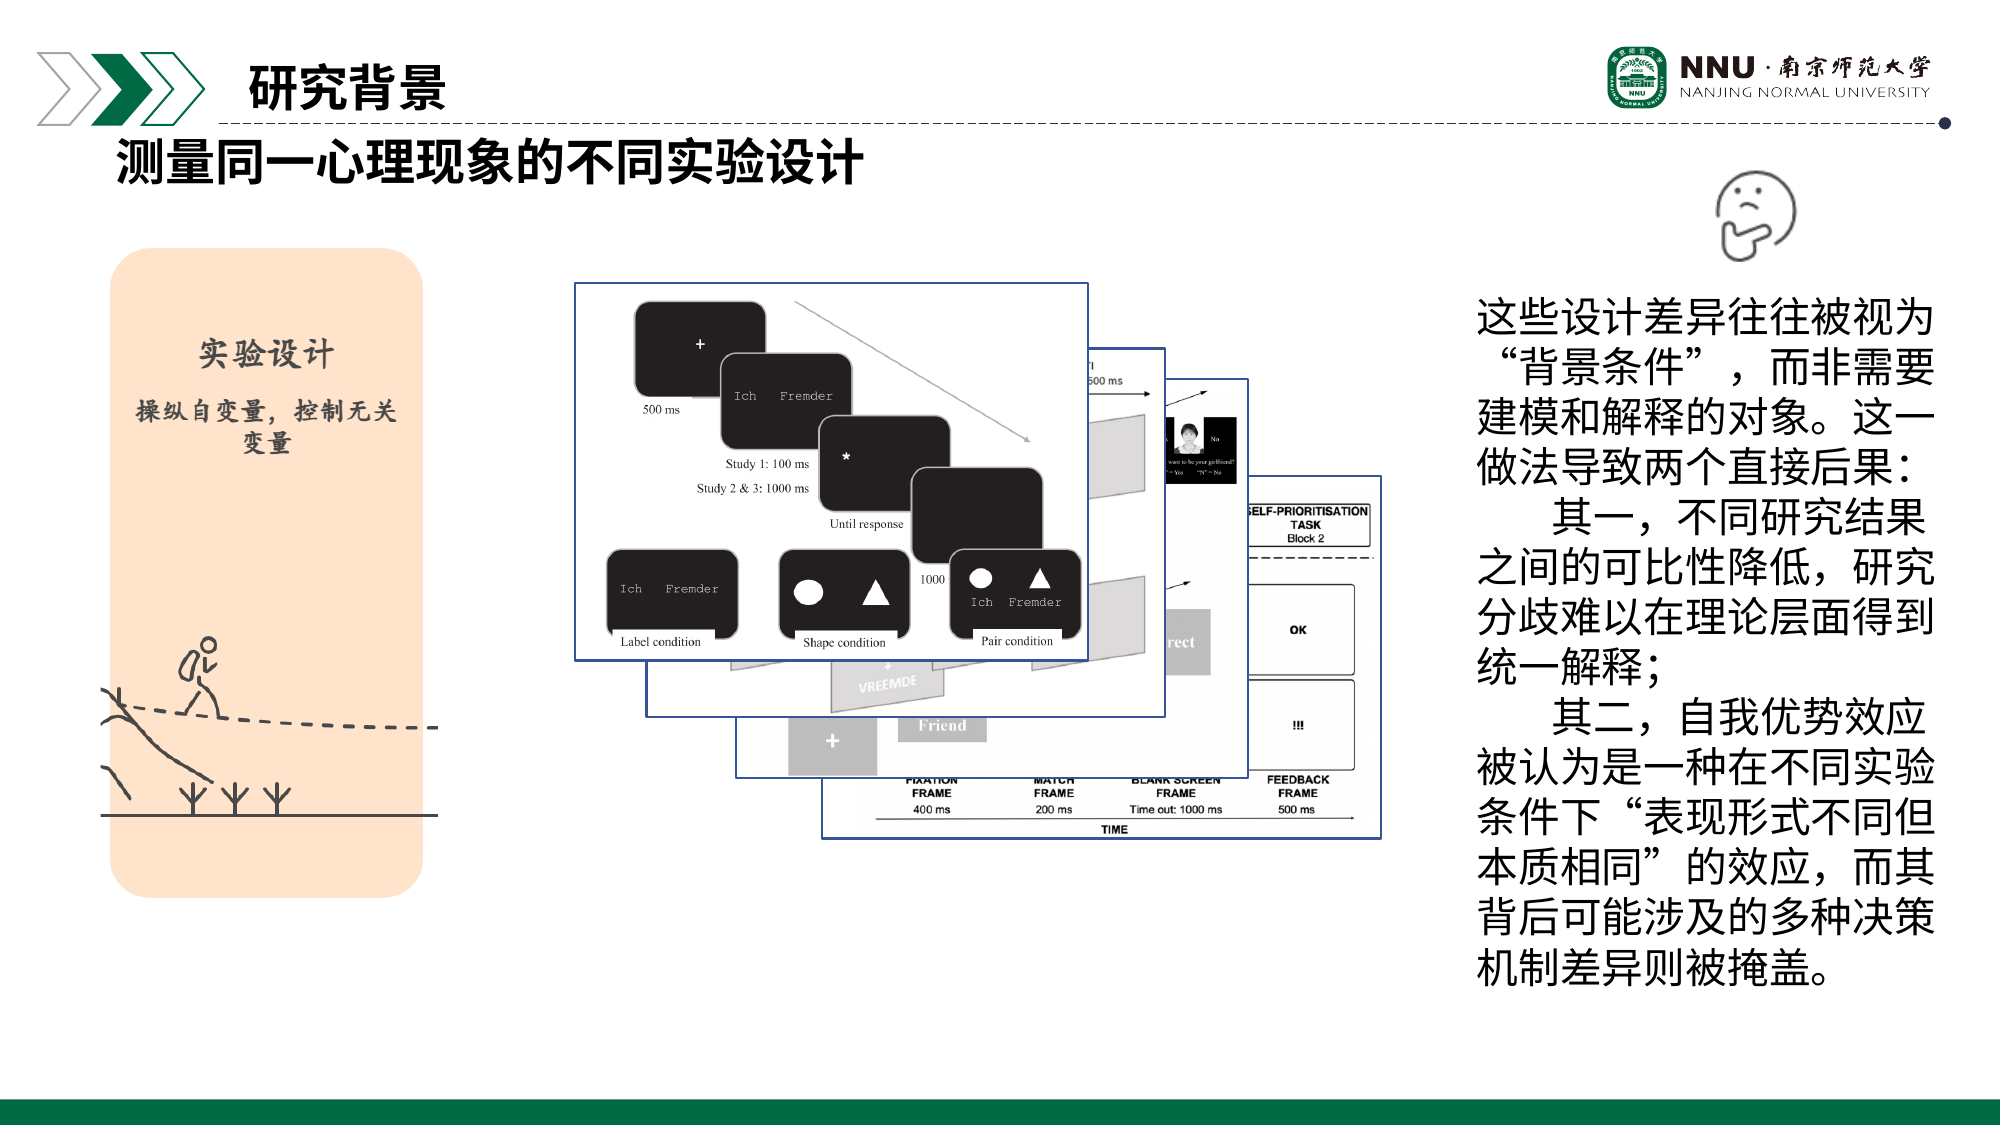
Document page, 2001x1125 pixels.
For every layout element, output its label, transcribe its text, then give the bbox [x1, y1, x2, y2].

text_box 测量同一心理现象的不同实验设计 [100, 123, 1583, 190]
text_box [90, 53, 153, 126]
picture [99, 224, 439, 933]
picture [1583, 0, 1960, 285]
text_box [0, 1098, 2000, 1125]
picture [575, 283, 1381, 838]
text_box 这些设计差异往往被视为“背景条件”，而非需要建模和解释的对象。这一做法导致两个直接后果： 其一，不同研究结果之间的可比性降低，研究分歧难以在理论层面得到统一解释； 其二，自我优势效应被认为是一种在不同实验条件下“表现形式不同但本质相同”的效应，而其背后可能涉及的多种决策机制差异则被掩盖。 [1461, 283, 1980, 999]
text_box 研究背景 [233, 49, 464, 122]
text_box [142, 53, 205, 123]
text_box [38, 53, 101, 125]
